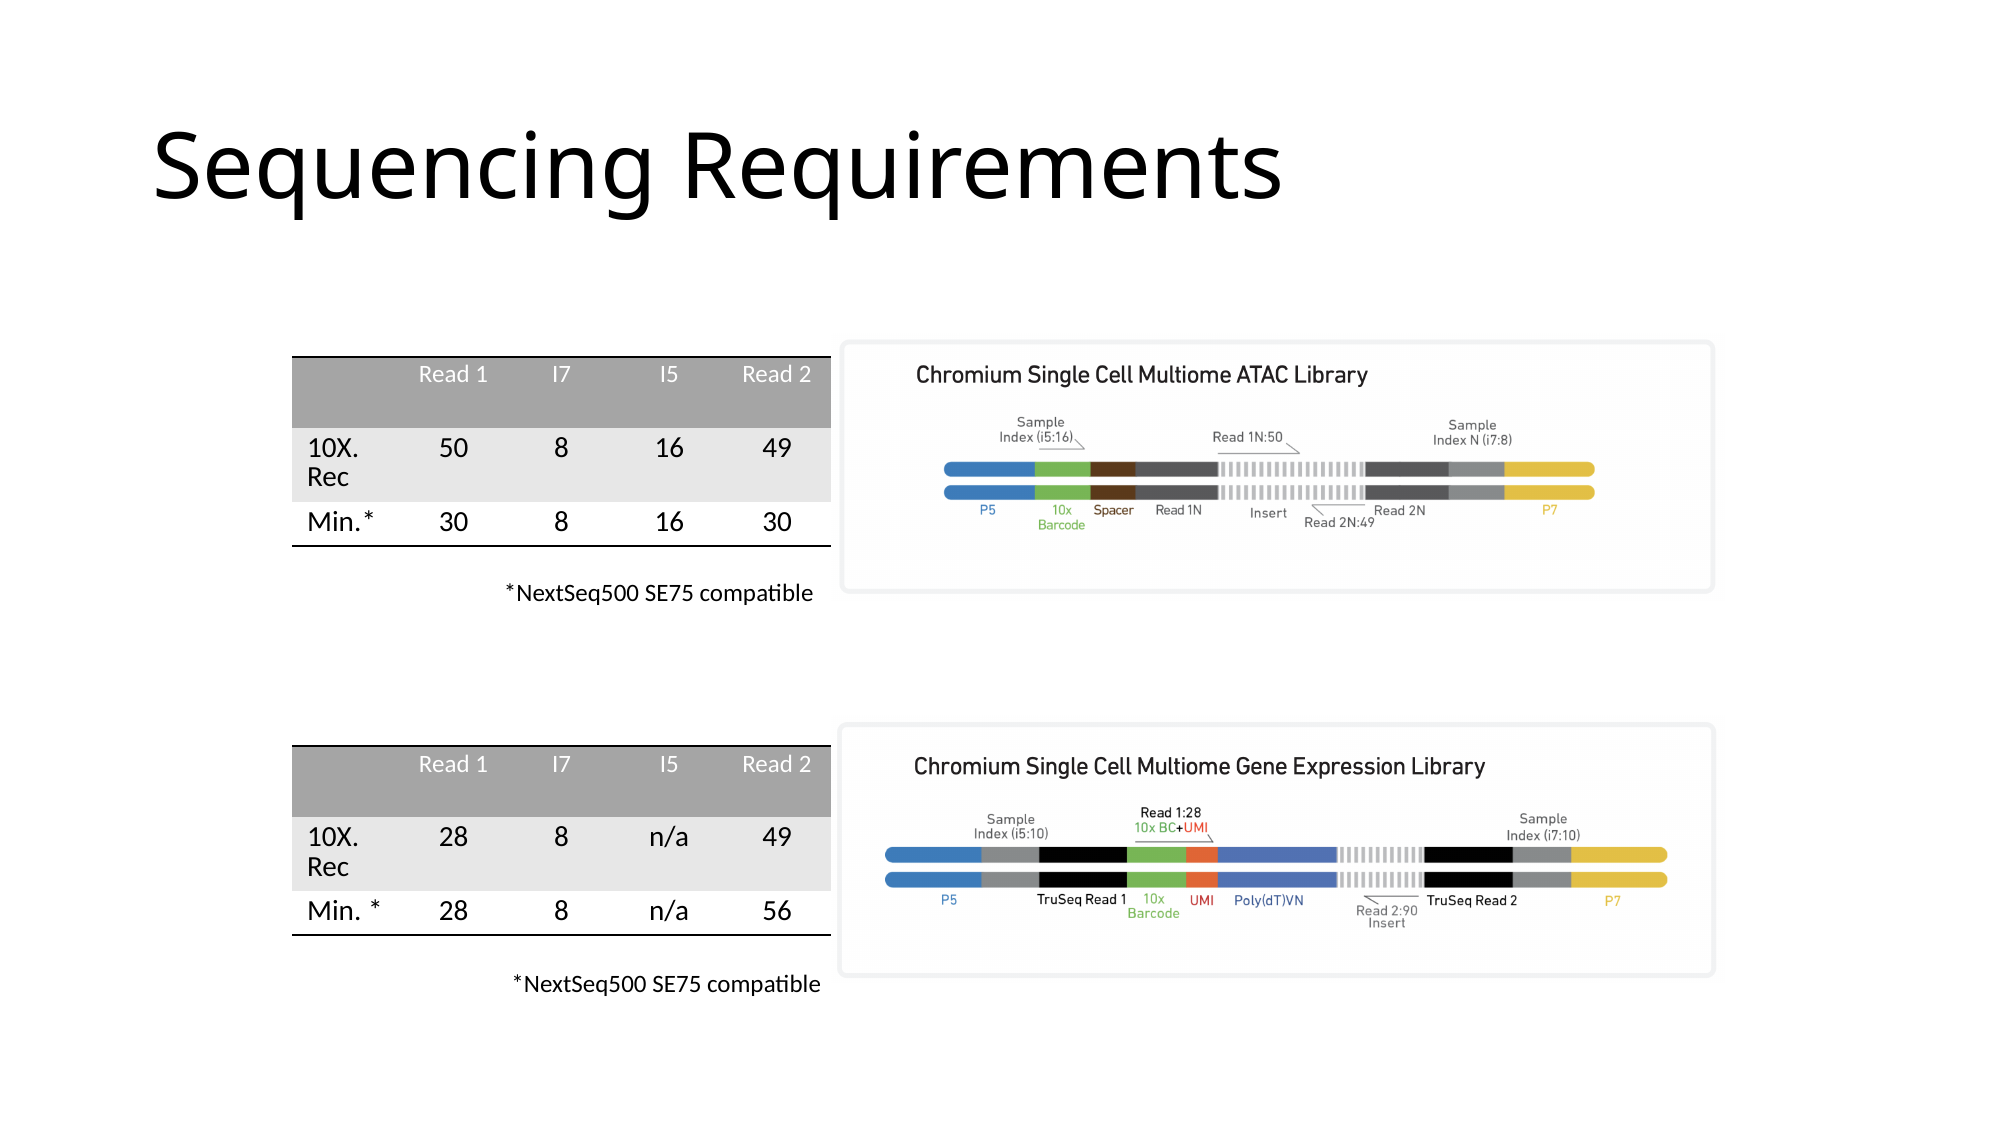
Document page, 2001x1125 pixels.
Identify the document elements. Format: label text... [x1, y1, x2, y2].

table_cell n/a [615, 891, 723, 934]
table_cell 8 [508, 428, 615, 502]
title Sequencing Requirements [137, 59, 1863, 278]
table_cell 49 [723, 428, 830, 502]
table_header Read 2 [723, 358, 830, 428]
table_header [292, 358, 400, 428]
table_cell 8 [508, 817, 615, 891]
table_header Read 1 [400, 358, 508, 428]
table_cell n/a [615, 817, 723, 891]
table_header I5 [615, 747, 723, 817]
table_header I7 [508, 747, 615, 817]
table_cell 49 [723, 817, 830, 891]
table_header Read 2 [723, 747, 830, 817]
table_header I7 [508, 358, 615, 428]
table_cell 50 [400, 428, 508, 502]
picture [830, 715, 1725, 983]
table_cell 16 [615, 428, 723, 502]
table_cell 8 [508, 891, 615, 934]
text_box *NextSeq500 SE75 compatible [496, 959, 837, 1005]
table_cell Min. * [292, 891, 400, 934]
table_cell 10X. Rec [292, 817, 400, 891]
table_header I5 [615, 358, 723, 428]
table_cell 56 [723, 891, 830, 934]
table_header [292, 747, 400, 817]
table_cell 30 [400, 502, 508, 545]
table_cell 28 [400, 817, 508, 891]
table_header Read 1 [400, 747, 508, 817]
picture [830, 333, 1725, 601]
table_cell 8 [508, 502, 615, 545]
table_cell 10X. Rec [292, 428, 400, 502]
table_cell Min.* [292, 502, 400, 545]
text_box *NextSeq500 SE75 compatible [489, 569, 830, 615]
table_cell 16 [615, 502, 723, 545]
table_cell 30 [723, 502, 830, 545]
table_cell 28 [400, 891, 508, 934]
